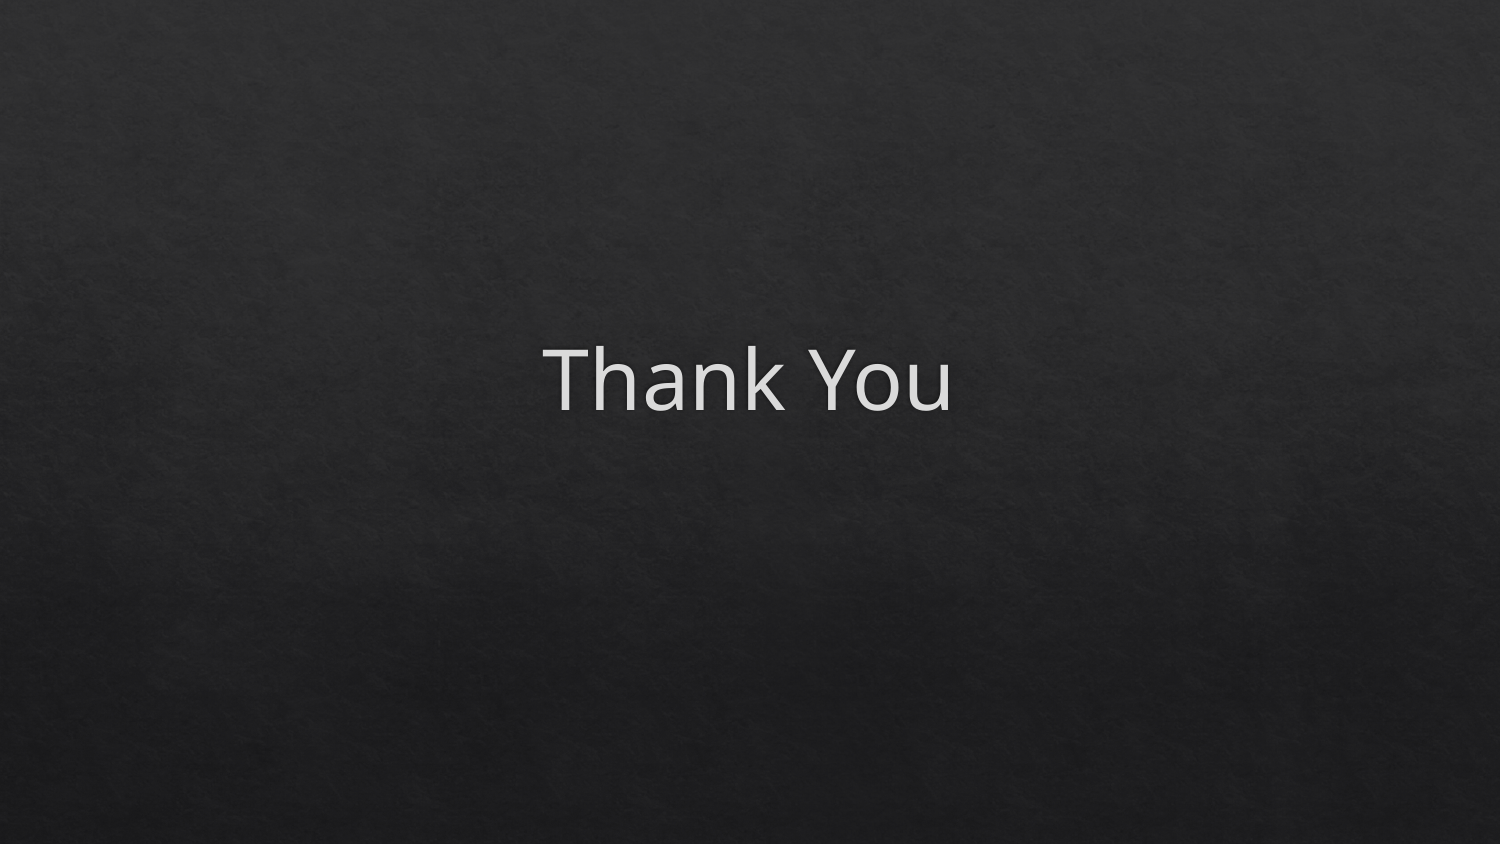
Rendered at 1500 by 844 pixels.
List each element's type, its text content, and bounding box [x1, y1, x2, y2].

title Thank You [168, 217, 1331, 443]
